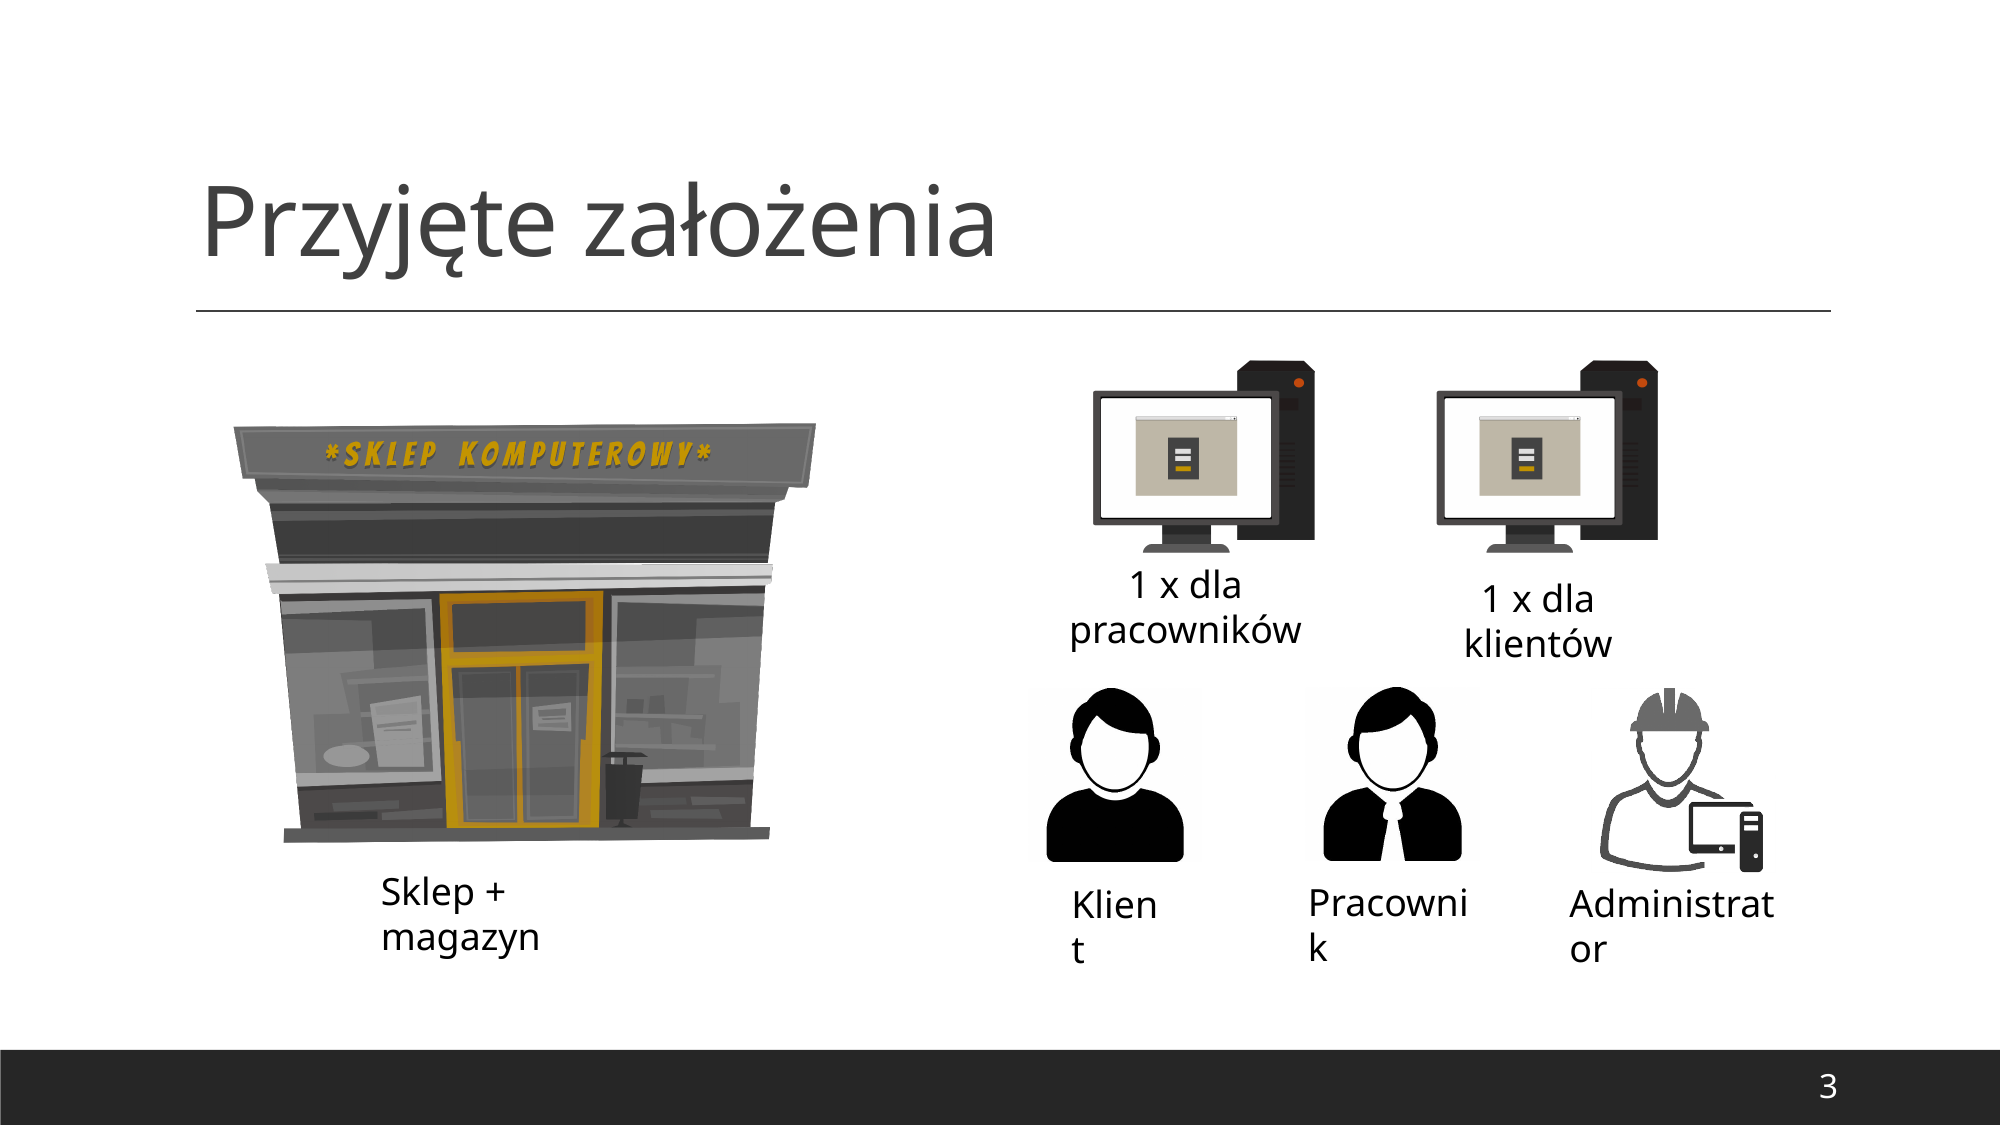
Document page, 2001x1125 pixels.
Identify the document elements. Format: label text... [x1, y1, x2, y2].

text_box 1 x dla klientów [1397, 585, 1680, 673]
picture [1028, 687, 1203, 862]
text_box Klient [1056, 873, 1184, 979]
slide_number 3 [1804, 1057, 1933, 1118]
title Przyjęte założenia [184, 47, 1835, 286]
text_box Administrator [1554, 872, 1805, 978]
text_box 1 x dla pracowników [1044, 586, 1327, 659]
picture [1591, 687, 1777, 874]
picture [76, 341, 1716, 875]
text_box Sklep + magazyn [366, 882, 667, 966]
picture [1305, 686, 1480, 861]
text_box Pracownik [1293, 871, 1493, 976]
